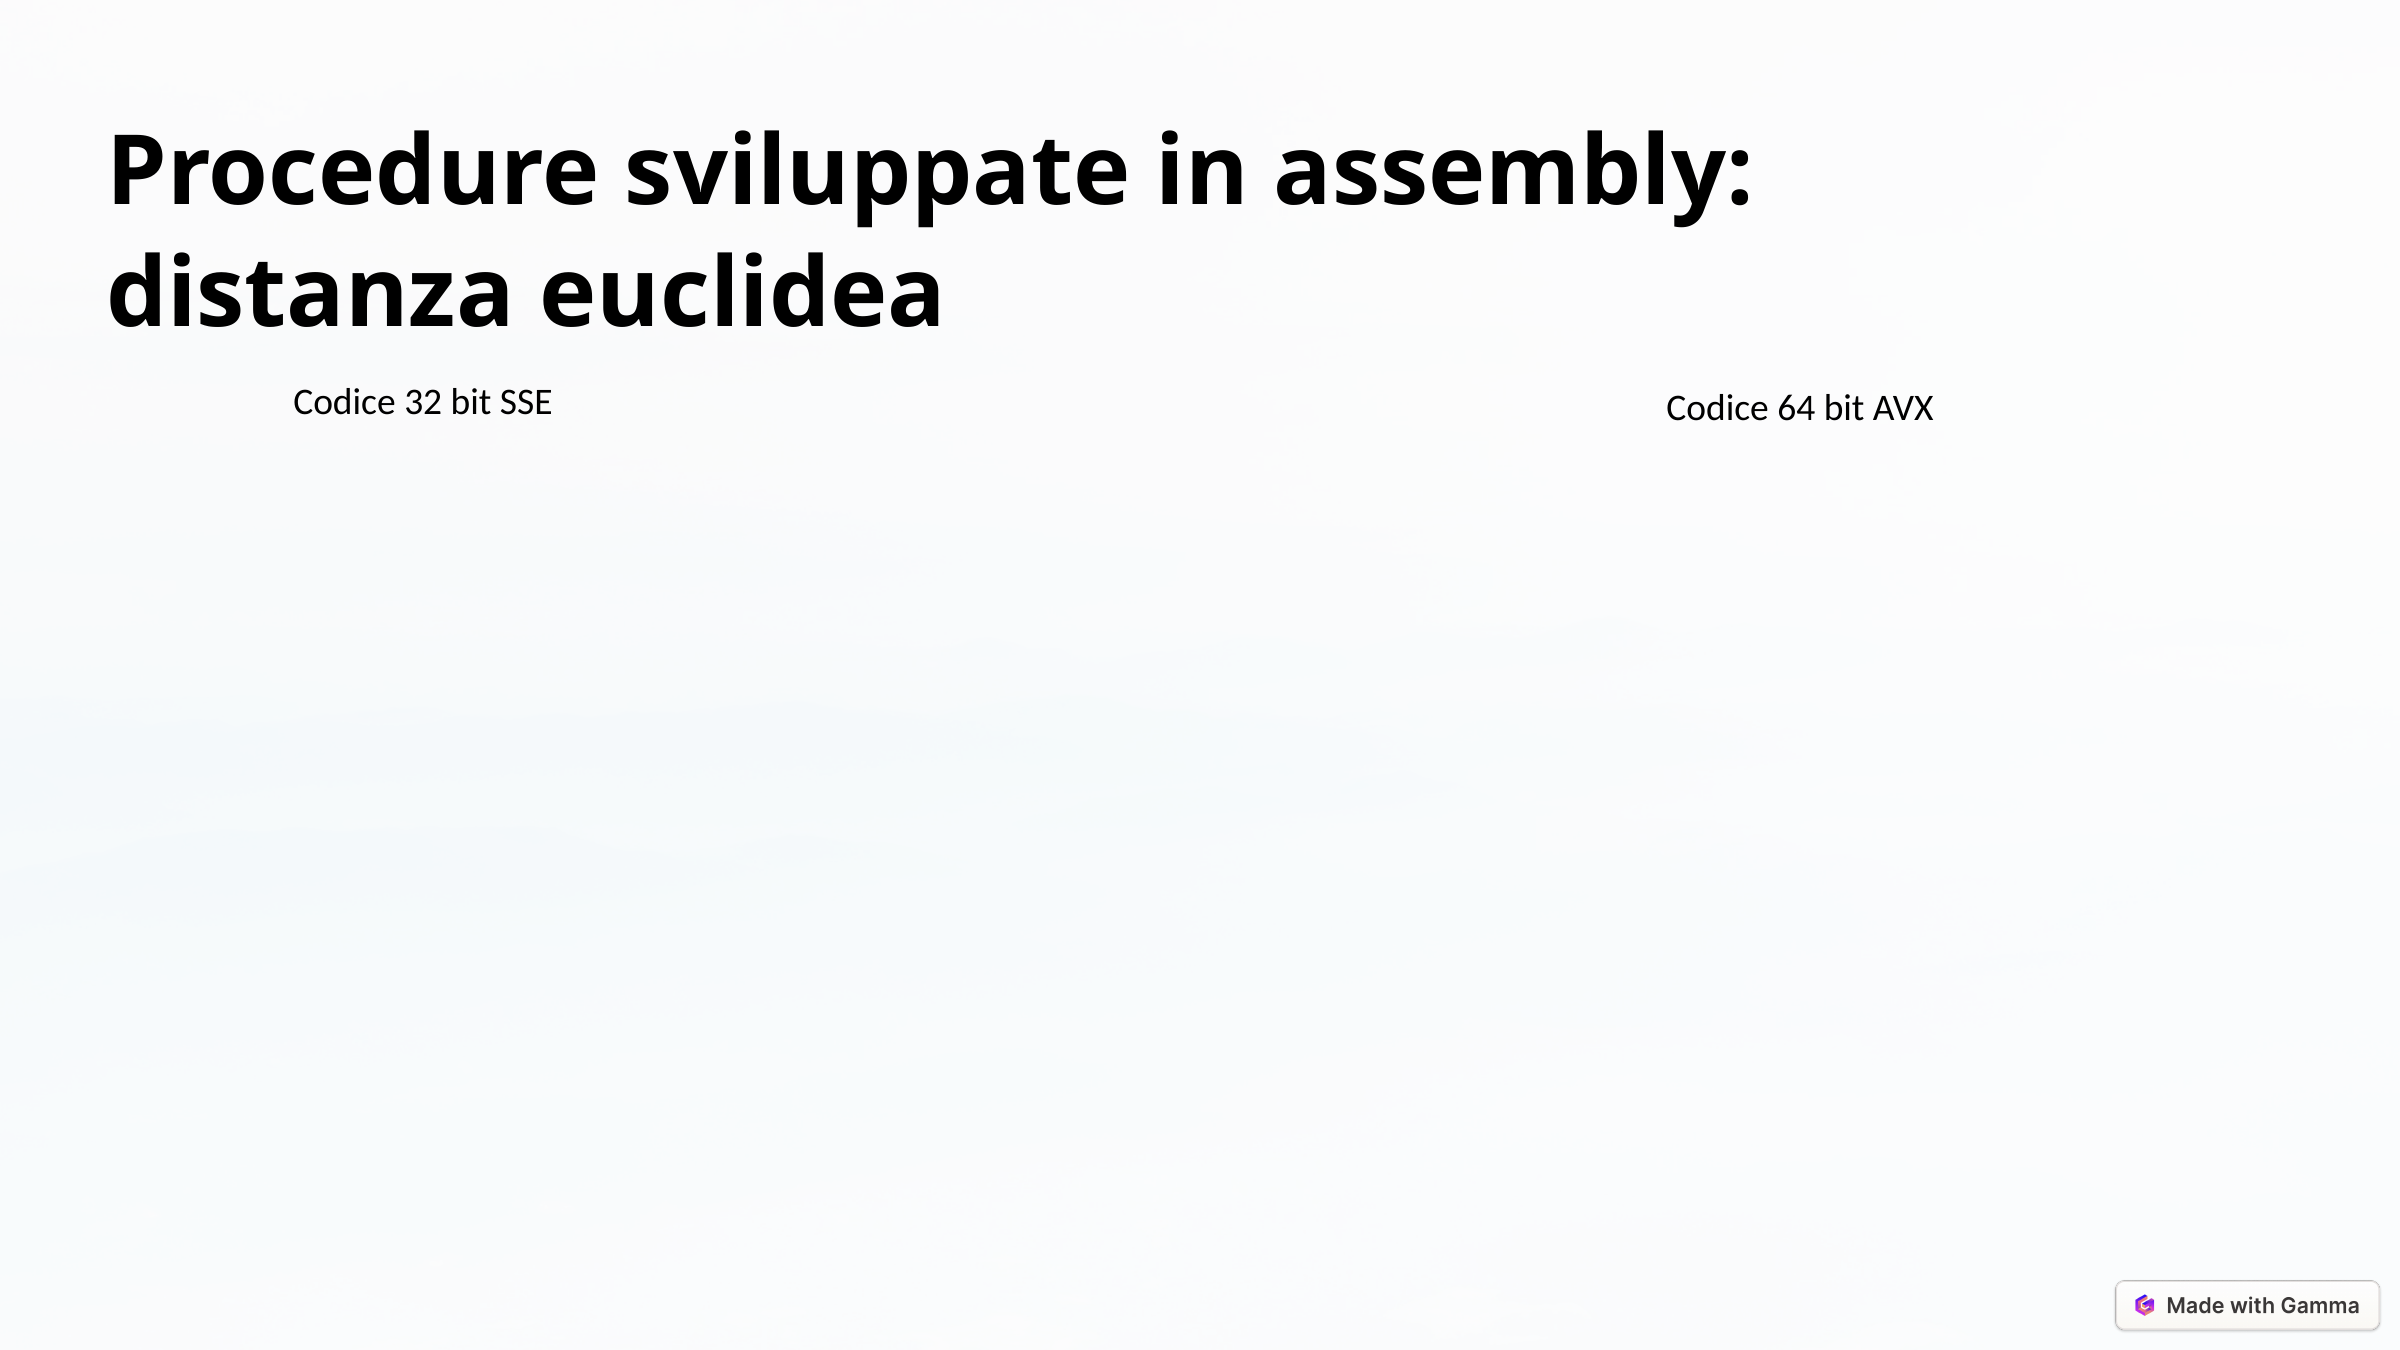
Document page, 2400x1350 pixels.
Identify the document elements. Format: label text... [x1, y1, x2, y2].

text_box Codice 32 bit SSE [278, 370, 636, 430]
text_box Codice 64 bit AVX [1651, 375, 2009, 436]
text_box Procedure sviluppate in assembly: distanza euclidea [91, 94, 2128, 354]
picture [2106, 1271, 2389, 1339]
